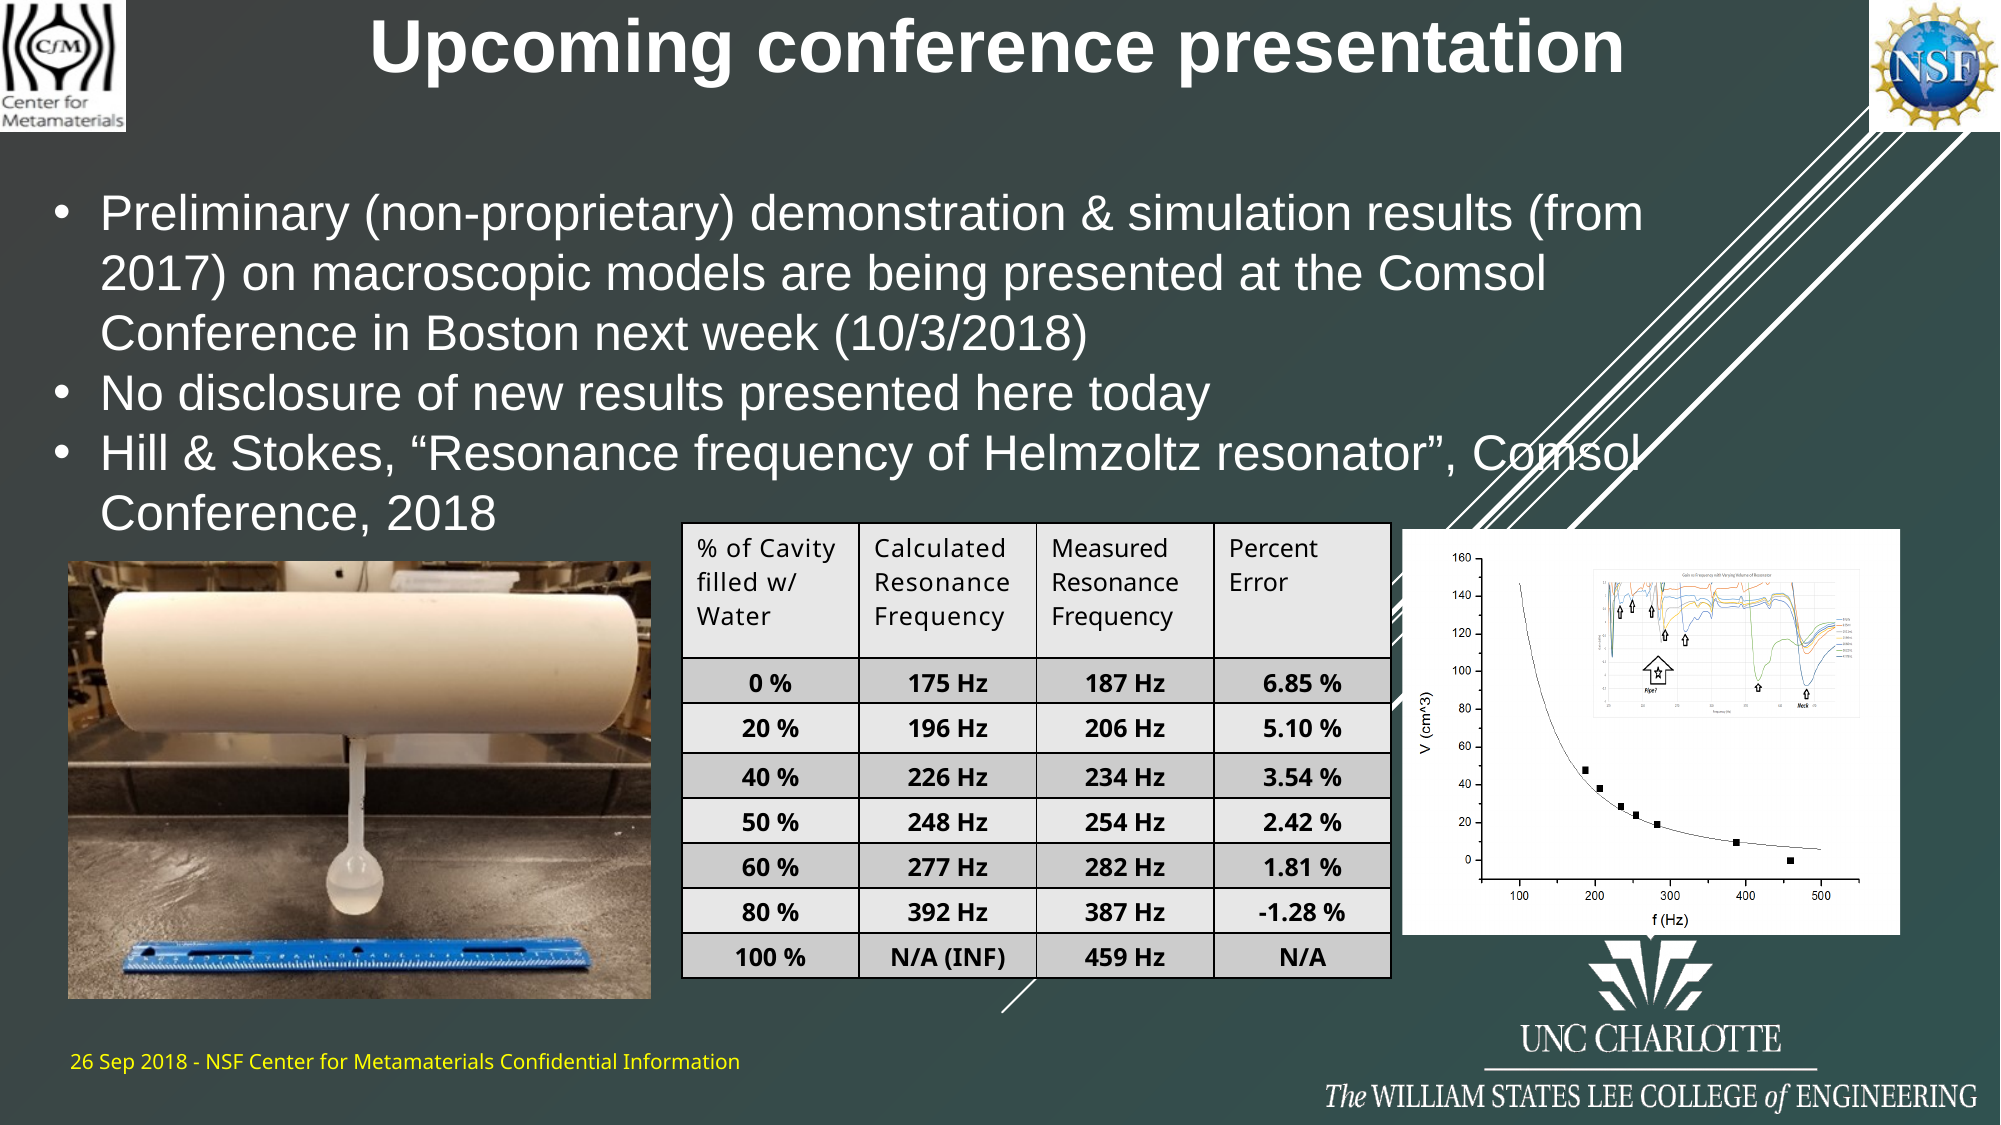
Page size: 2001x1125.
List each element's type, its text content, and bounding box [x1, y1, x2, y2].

table_cell -1.28 % [1215, 889, 1390, 932]
table_cell 50 % [683, 799, 858, 842]
table_cell N/A (INF) [860, 934, 1036, 977]
table_cell 248 Hz [860, 799, 1036, 842]
picture [1869, 0, 2000, 132]
picture [0, 0, 126, 132]
table_cell 3.54 % [1215, 754, 1390, 797]
table_header Percent Error [1215, 524, 1390, 657]
table_cell 459 Hz [1037, 934, 1213, 977]
table_cell 392 Hz [860, 889, 1036, 932]
table_cell 196 Hz [860, 704, 1036, 752]
table_header Calculated Resonance Frequency [860, 524, 1036, 657]
table_cell 6.85 % [1215, 659, 1390, 702]
table_cell N/A [1215, 934, 1325, 977]
text_box Preliminary (non-proprietary) demonstration & simulation results (from 2017) on macroscopic models are being presented at the Comsol Conference in Boston next week (10/3/2018) No disclosure of new results presented here today Hill & Stokes, “Resonance frequency of Helmzoltz resonator”, Comsol Conference, 2018 [38, 173, 1723, 549]
text_box Upcoming conference presentation [290, 0, 1708, 95]
table_cell 234 Hz [1037, 754, 1213, 797]
table_cell 187 Hz [1037, 659, 1213, 702]
table_cell 0 % [683, 659, 858, 702]
table_cell 40 % [683, 754, 858, 797]
table_cell 175 Hz [860, 659, 1036, 702]
table_cell 100 % [683, 934, 858, 977]
table_header % of Cavity filled w/ Water [683, 524, 858, 657]
table_cell 282 Hz [1037, 844, 1213, 887]
table_cell 1.81 % [1215, 844, 1390, 887]
table_cell 80 % [683, 889, 858, 932]
table_cell 277 Hz [860, 844, 1036, 887]
table_cell 226 Hz [860, 754, 1036, 797]
table_cell 20 % [683, 704, 858, 752]
table_cell 2.42 % [1215, 799, 1390, 842]
table_cell 5.10 % [1215, 704, 1390, 752]
picture [1325, 529, 1977, 1114]
table_cell 254 Hz [1037, 799, 1213, 842]
table_cell 60 % [683, 844, 858, 887]
table_header Measured Resonance Frequency [1037, 524, 1213, 657]
table_cell 206 Hz [1037, 704, 1213, 752]
picture [68, 561, 652, 999]
table_cell 387 Hz [1037, 889, 1213, 932]
footer 26 Sep 2018 - NSF Center for Metamaterials Confidential Information [55, 1041, 1293, 1102]
